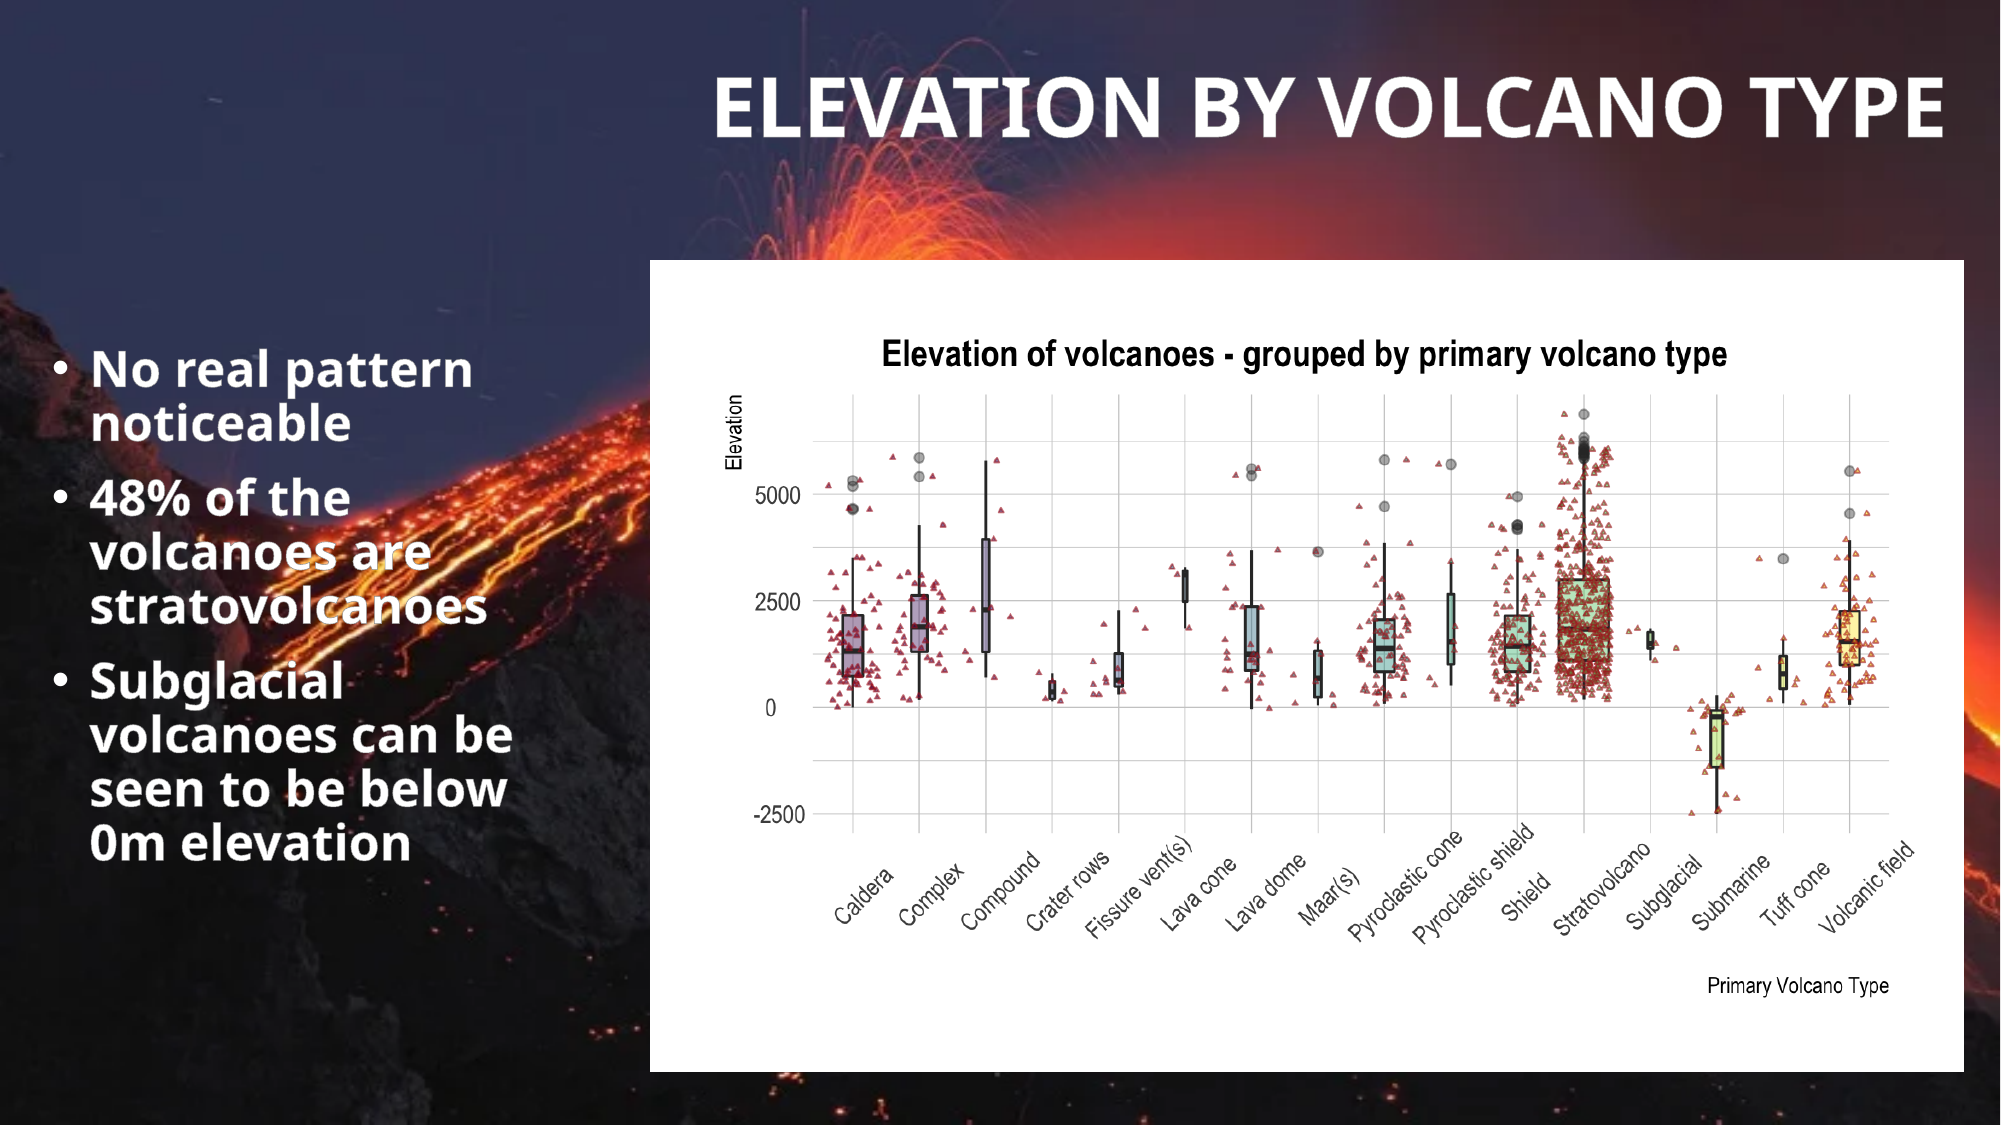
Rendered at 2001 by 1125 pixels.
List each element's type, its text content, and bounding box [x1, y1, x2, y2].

title Elevation by volcano type [550, 4, 1963, 217]
picture [0, 0, 2001, 1125]
list No real pattern noticeable 48% of the volcanoes are stratovolcanoes Subglacial volcanoes can be seen to be below 0m elevation [36, 336, 575, 997]
